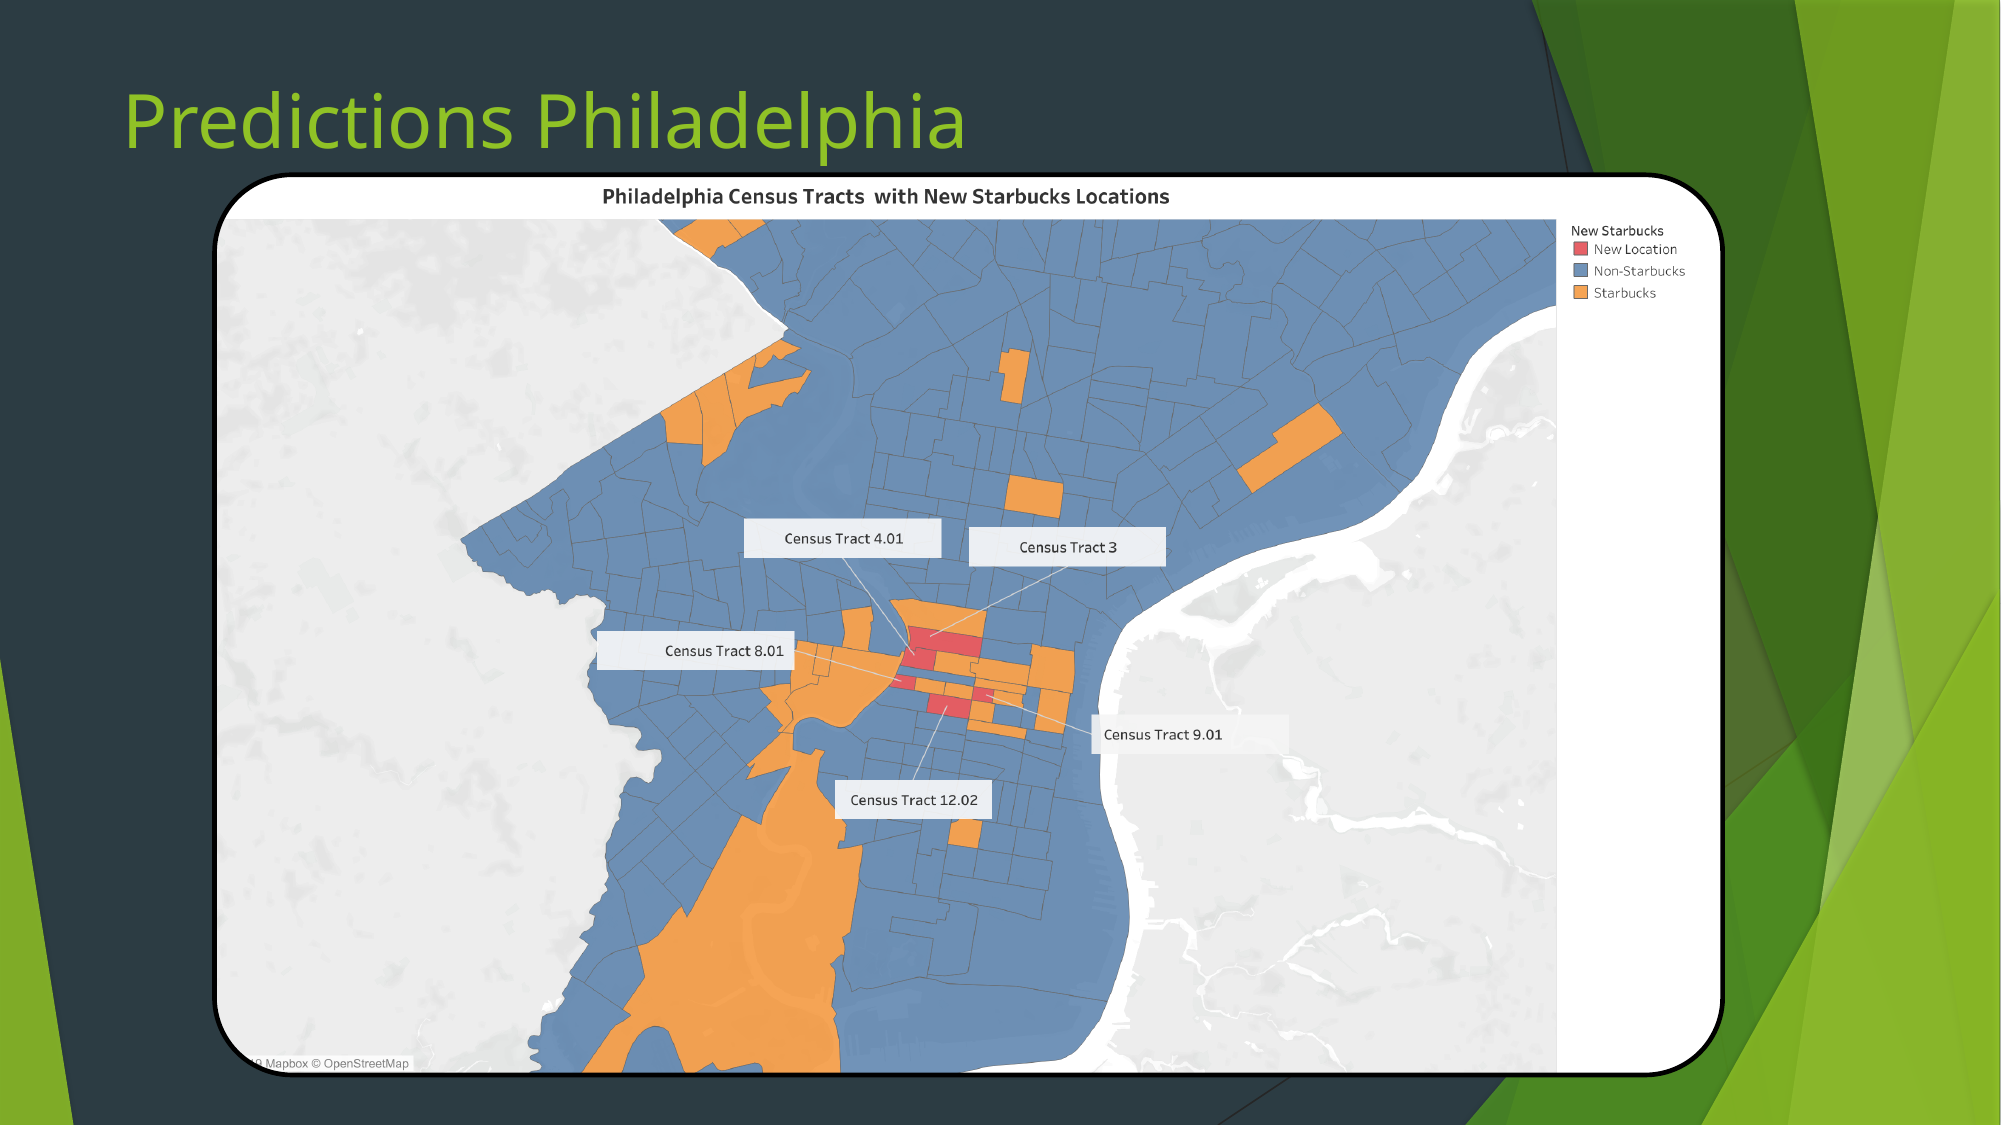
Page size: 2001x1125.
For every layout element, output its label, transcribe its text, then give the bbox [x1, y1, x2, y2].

title Predictions Philadelphia [107, 66, 1519, 284]
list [214, 174, 1724, 1076]
